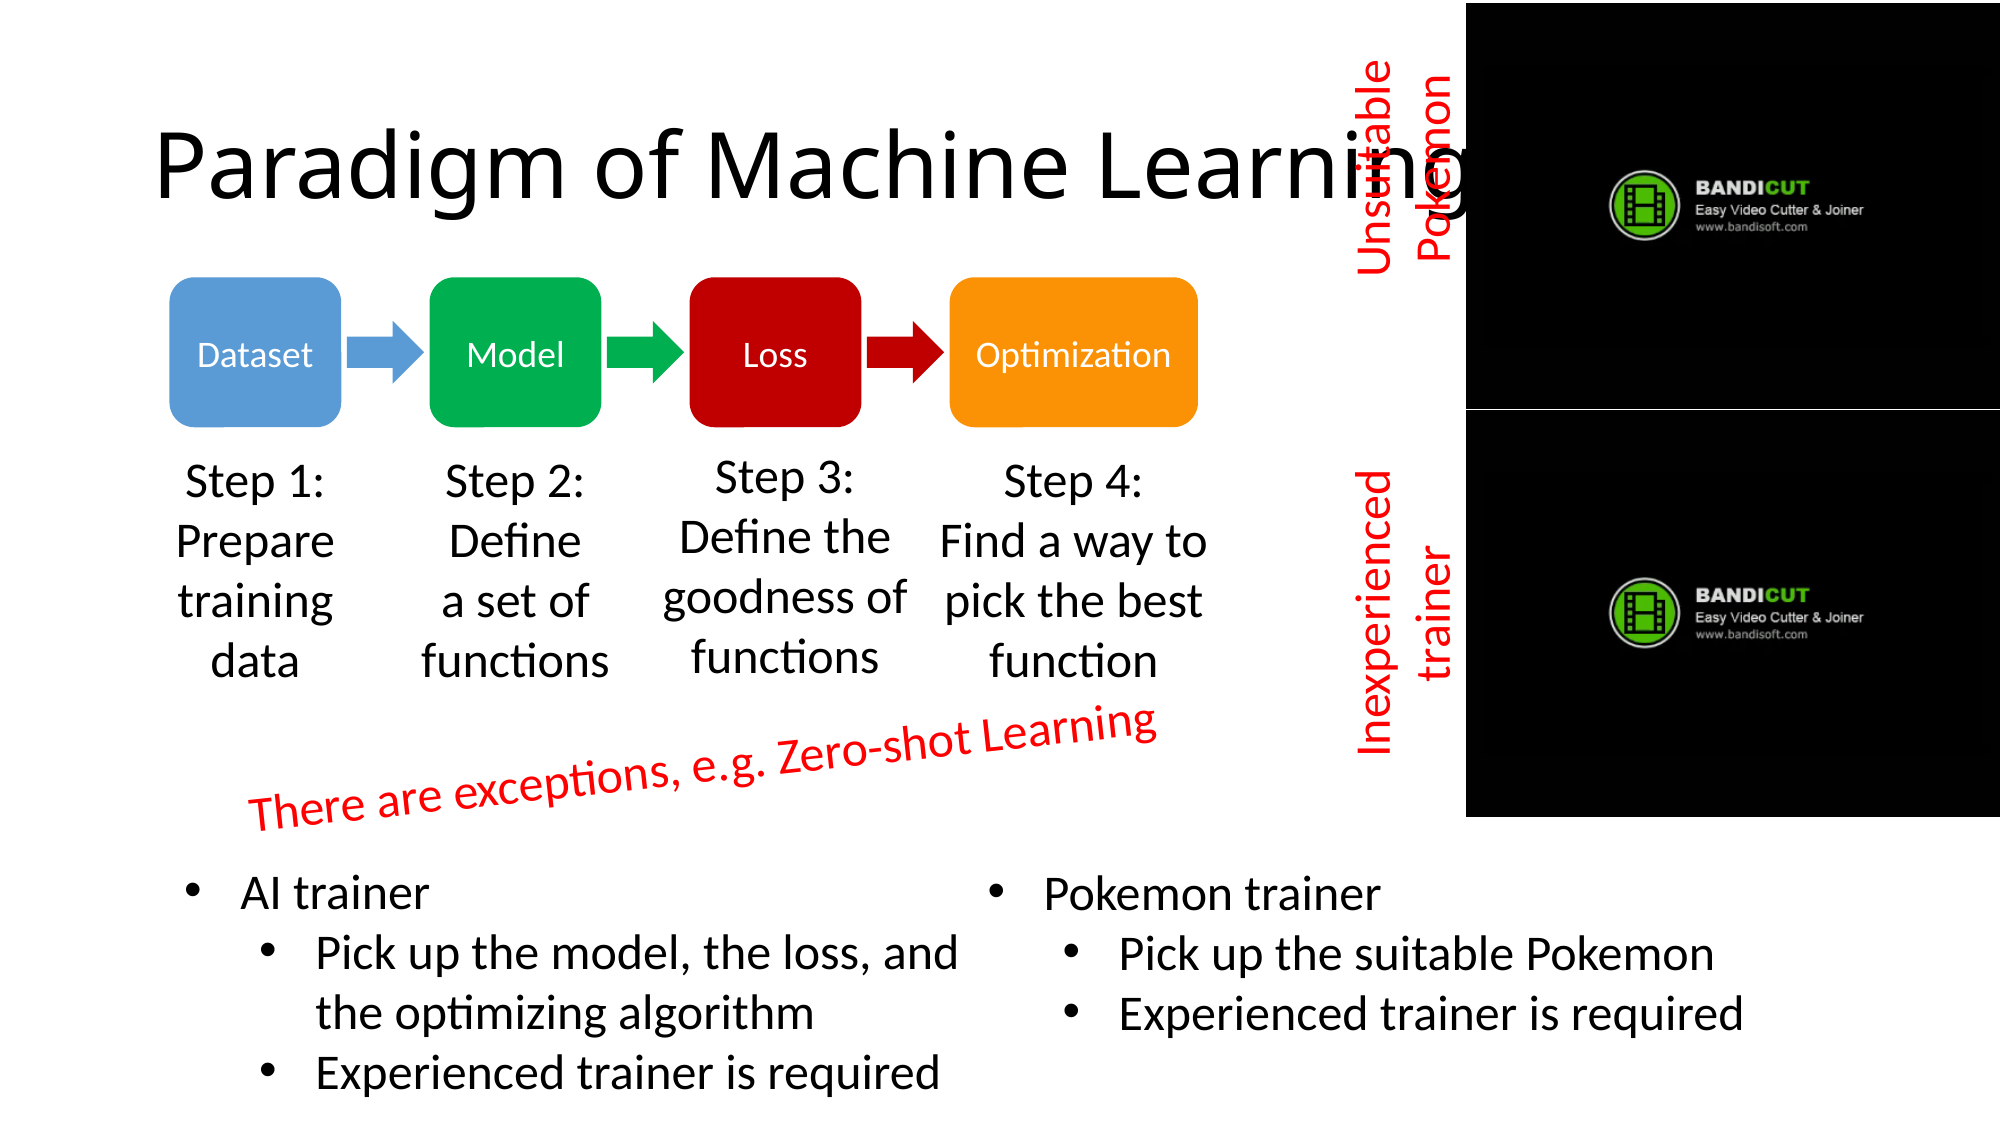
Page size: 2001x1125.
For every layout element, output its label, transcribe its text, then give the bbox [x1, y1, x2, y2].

text_box Inexperienced trainer [1332, 449, 1465, 778]
text_box Dataset [168, 276, 343, 429]
text_box Model [428, 276, 603, 429]
text_box Optimization [948, 276, 1200, 429]
text_box [345, 318, 426, 387]
text_box There are exceptions, e.g. Zero-shot Learning [228, 674, 1177, 852]
text_box Step 2: Define a set of functions [397, 440, 634, 695]
text_box [605, 318, 686, 387]
text_box Loss [688, 276, 863, 429]
text_box Pokemon trainer Pick up the suitable Pokemon Experienced trainer is required [972, 852, 1780, 1048]
text_box Step 4: Find a way to pick the best function [924, 440, 1224, 695]
text_box Unsuitable Pokemon [1332, 19, 1465, 319]
text_box Step 1: Prepare training data [137, 440, 374, 695]
title Paradigm of Machine Learning [137, 59, 1332, 278]
text_box Step 3: Define the goodness of functions [646, 436, 925, 692]
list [1465, 2, 2000, 409]
text_box [865, 318, 946, 387]
text_box AI trainer Pick up the model, the loss, and the optimizing algorithm Experienced trainer is required [169, 852, 977, 1107]
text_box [1465, 409, 2000, 818]
